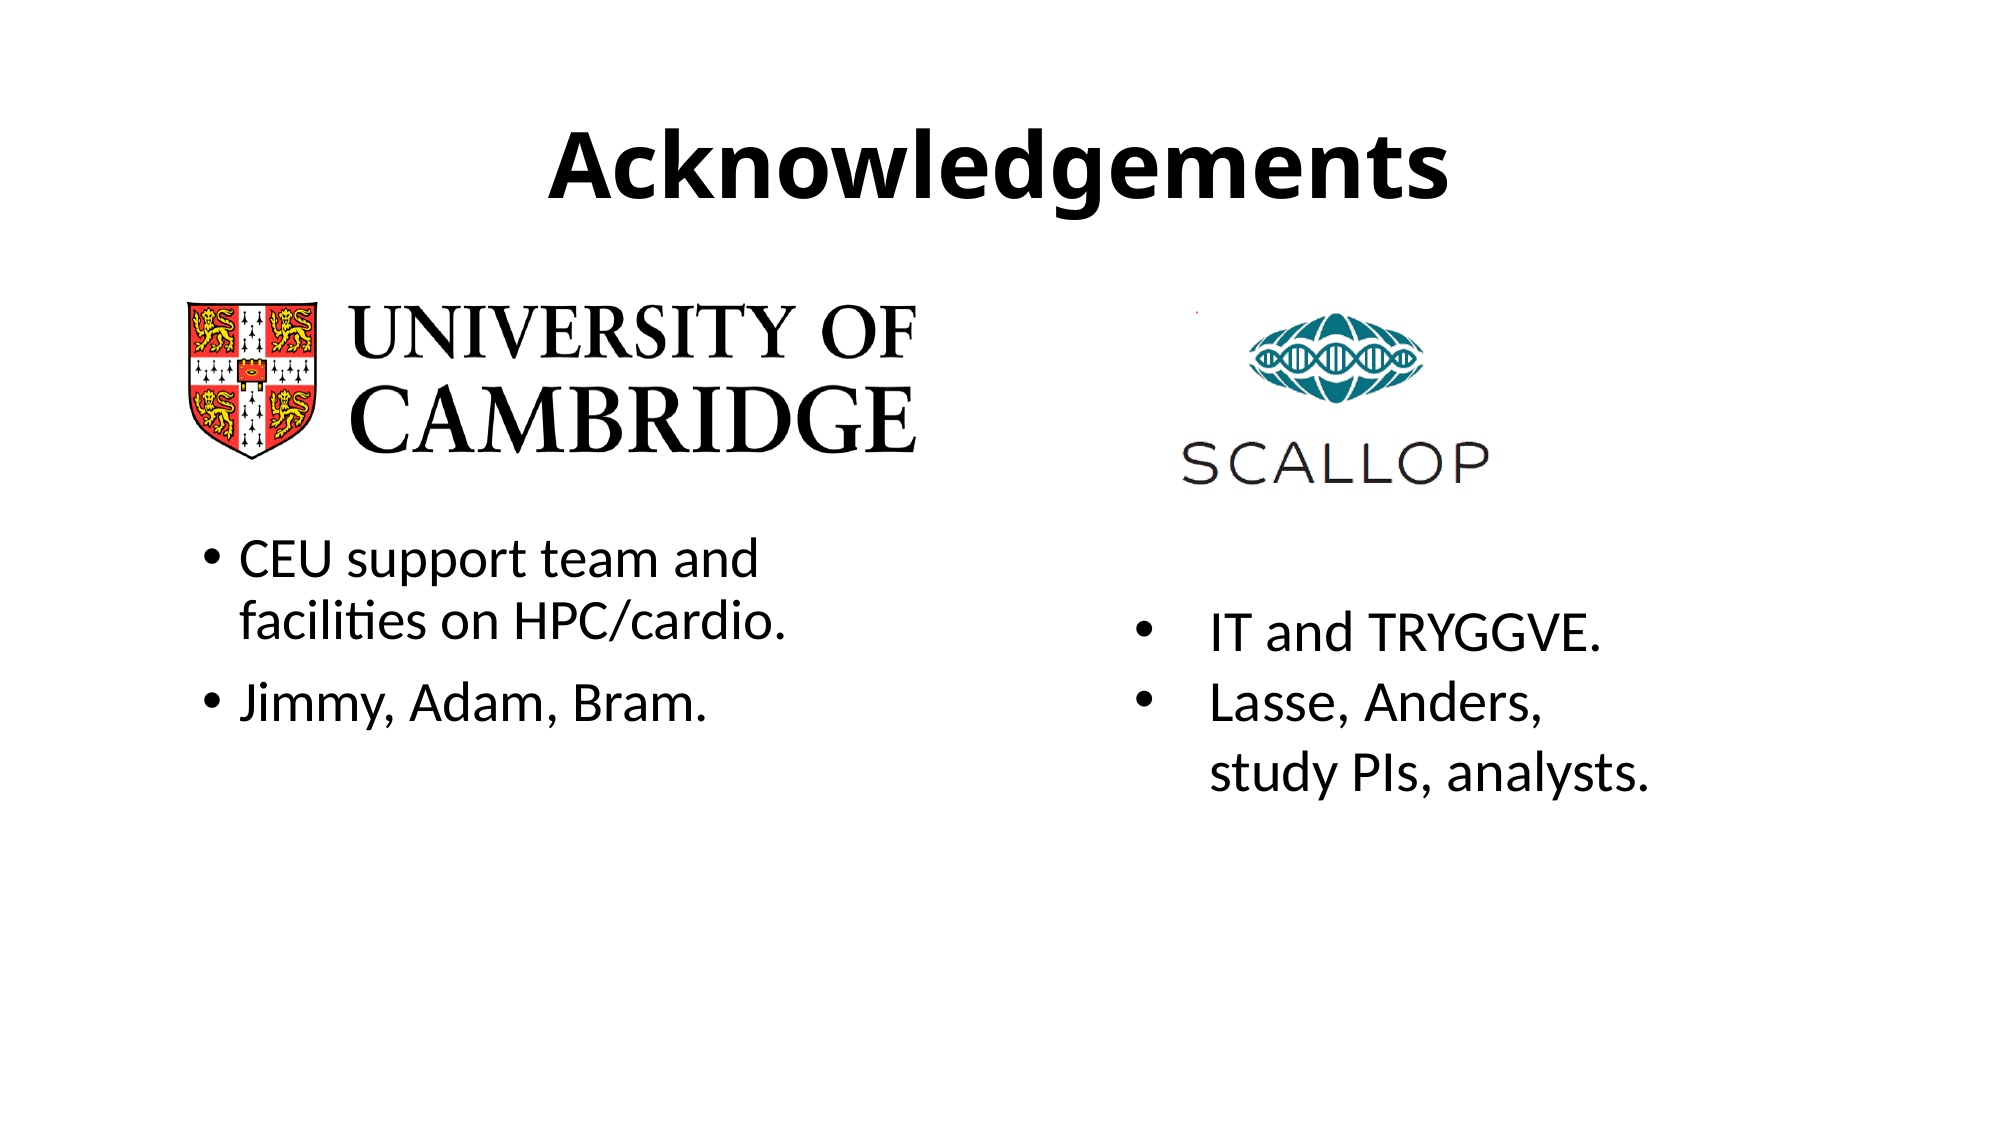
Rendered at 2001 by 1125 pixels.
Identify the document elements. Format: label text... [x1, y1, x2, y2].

list CEU support team and facilities on HPC/cardio. Jimmy, Adam, Bram. [187, 521, 811, 800]
title Acknowledgements [137, 59, 1863, 278]
picture [1132, 285, 1538, 522]
picture [187, 302, 916, 460]
text_box IT and TRYGGVE. Lasse, Anders, study PIs, analysts. [1119, 586, 1673, 811]
